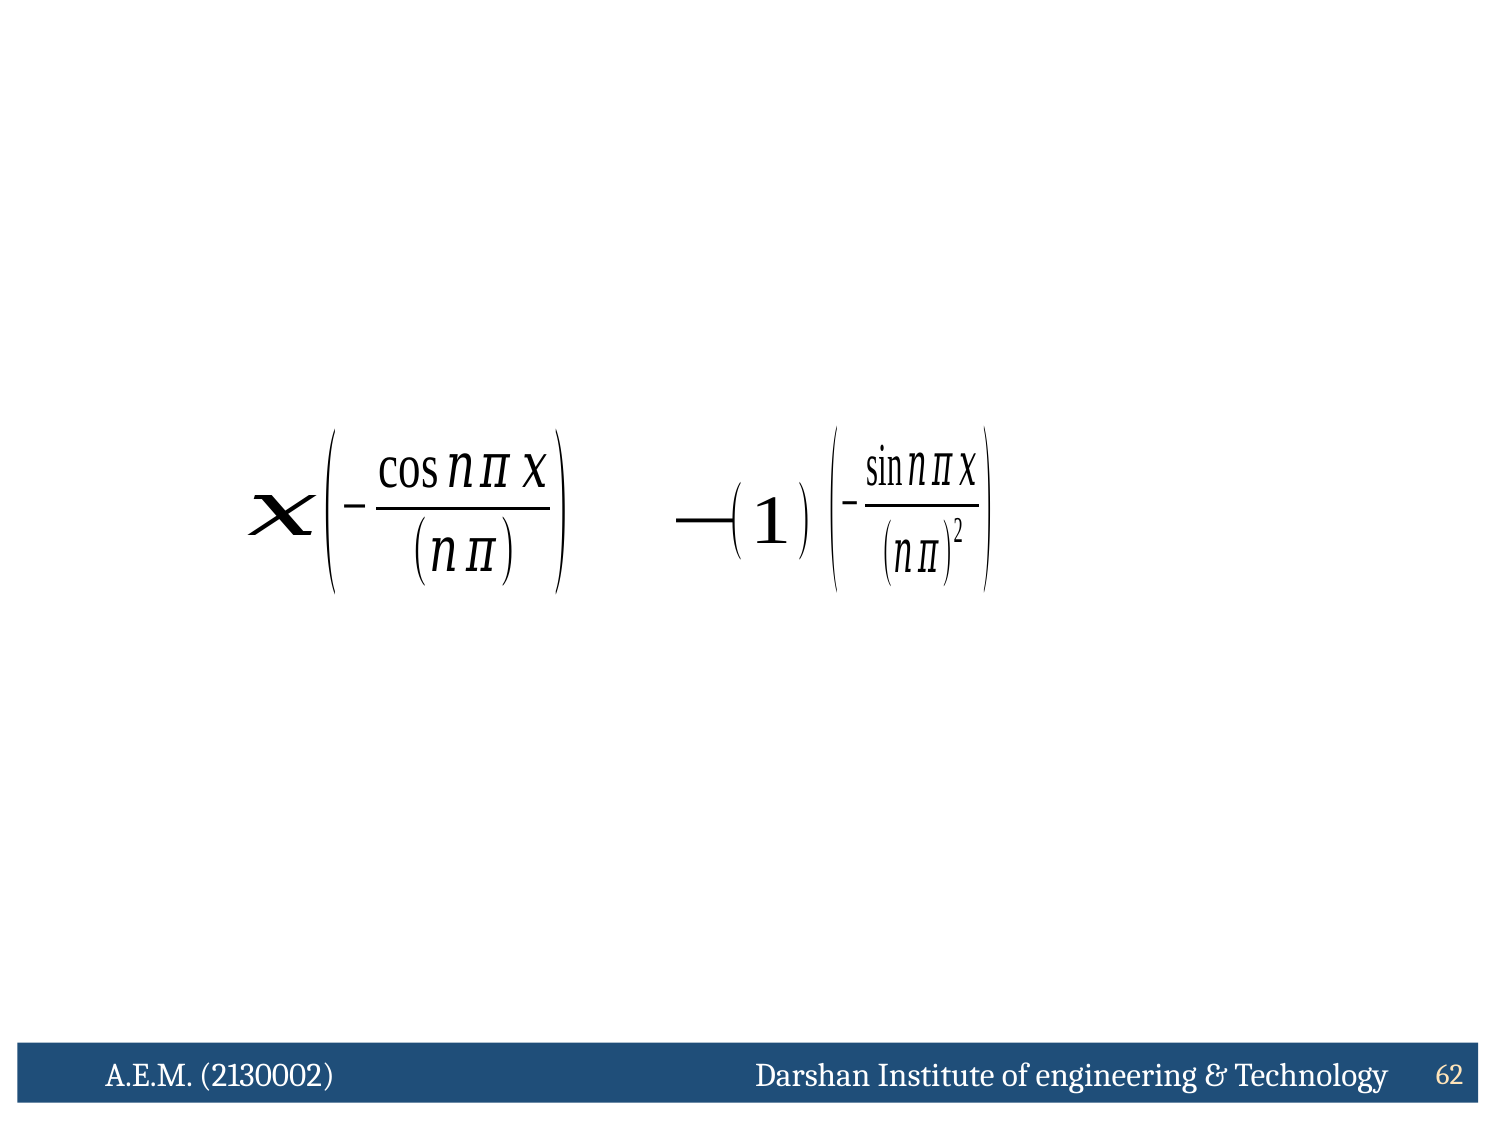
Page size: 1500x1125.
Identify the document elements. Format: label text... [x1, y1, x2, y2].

footer A.E.M. (2130002) Darshan Institute of engineering & Technology [17, 1042, 1393, 1103]
slide_number 62 [1393, 1042, 1479, 1103]
